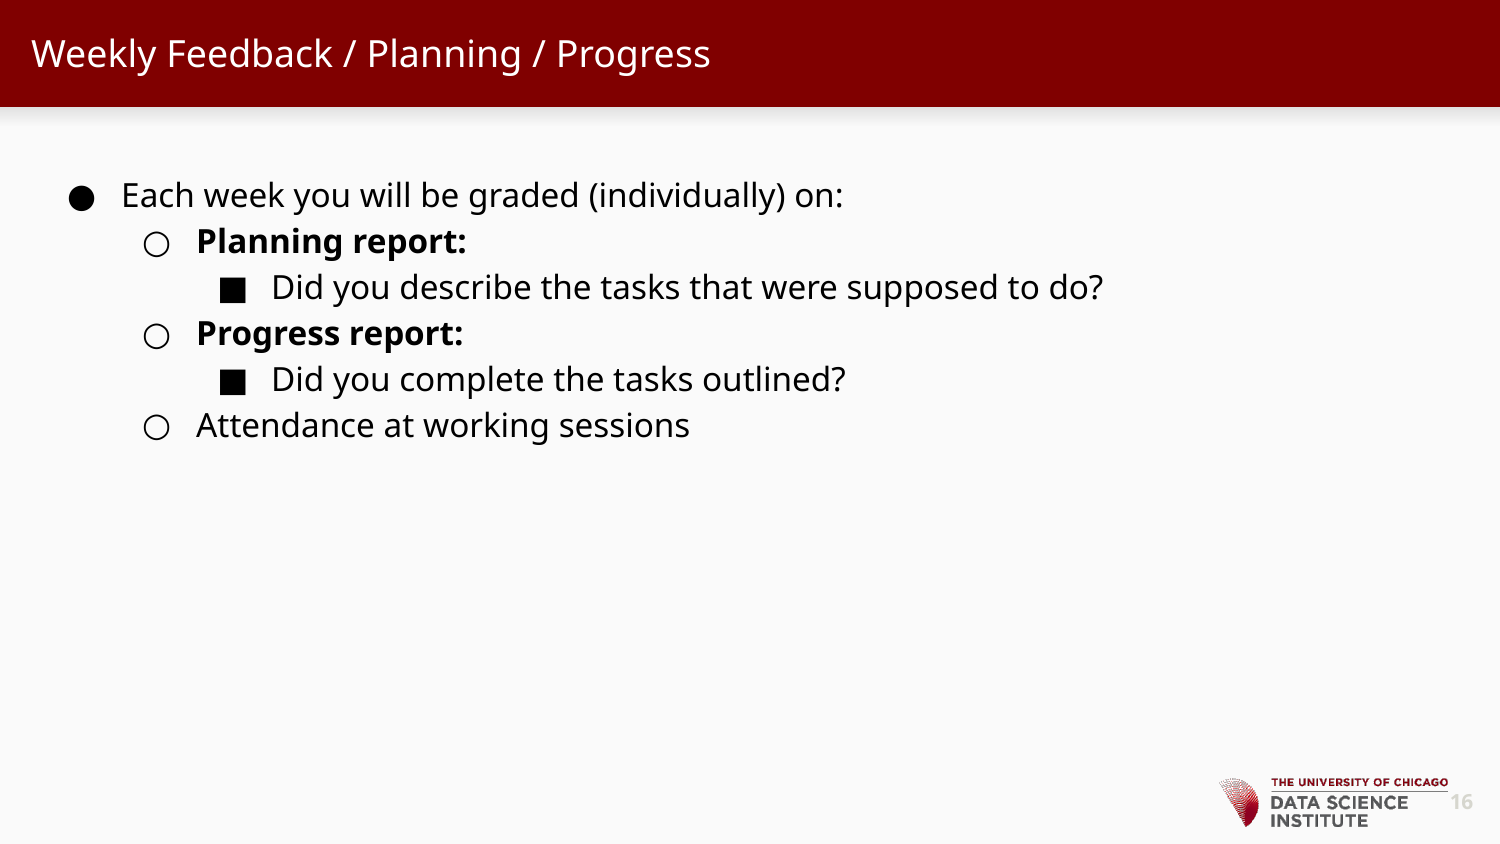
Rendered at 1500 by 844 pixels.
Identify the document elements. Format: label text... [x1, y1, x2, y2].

text_box Each week you will be graded (individually) on: Planning report: Did you describe the tasks that were supposed to do? Progress report: Did you complete the tasks outlined? Attendance at working sessions [31, 153, 1433, 459]
picture [1192, 757, 1465, 844]
slide_number ‹#› [1398, 770, 1489, 835]
title Weekly Feedback / Planning / Progress [16, 2, 1464, 102]
